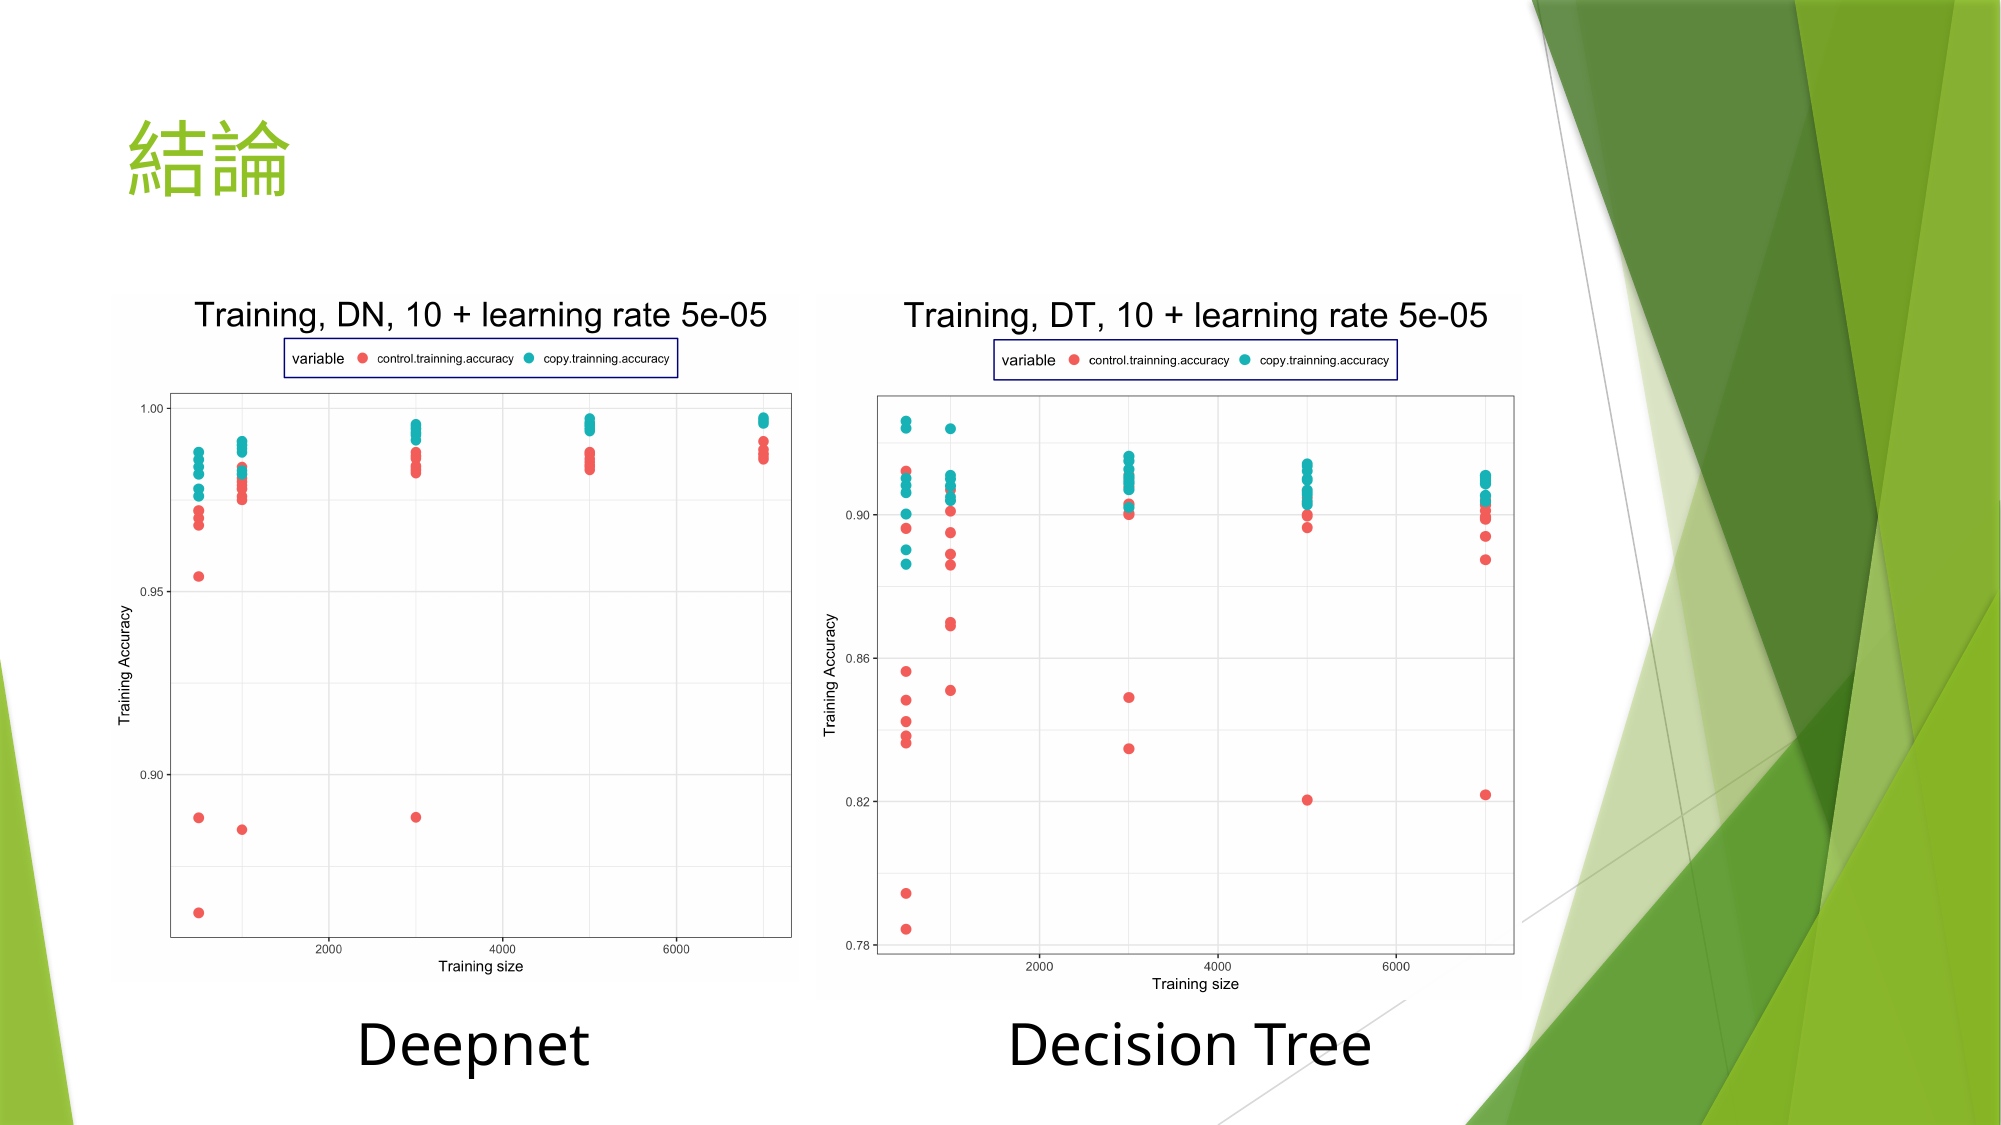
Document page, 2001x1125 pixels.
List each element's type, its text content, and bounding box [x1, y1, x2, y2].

title 結論 [111, 99, 1522, 317]
picture [815, 294, 1522, 1001]
picture [110, 294, 799, 983]
text_box Decision Tree [992, 1010, 1388, 1085]
text_box Deepnet [341, 999, 605, 1085]
